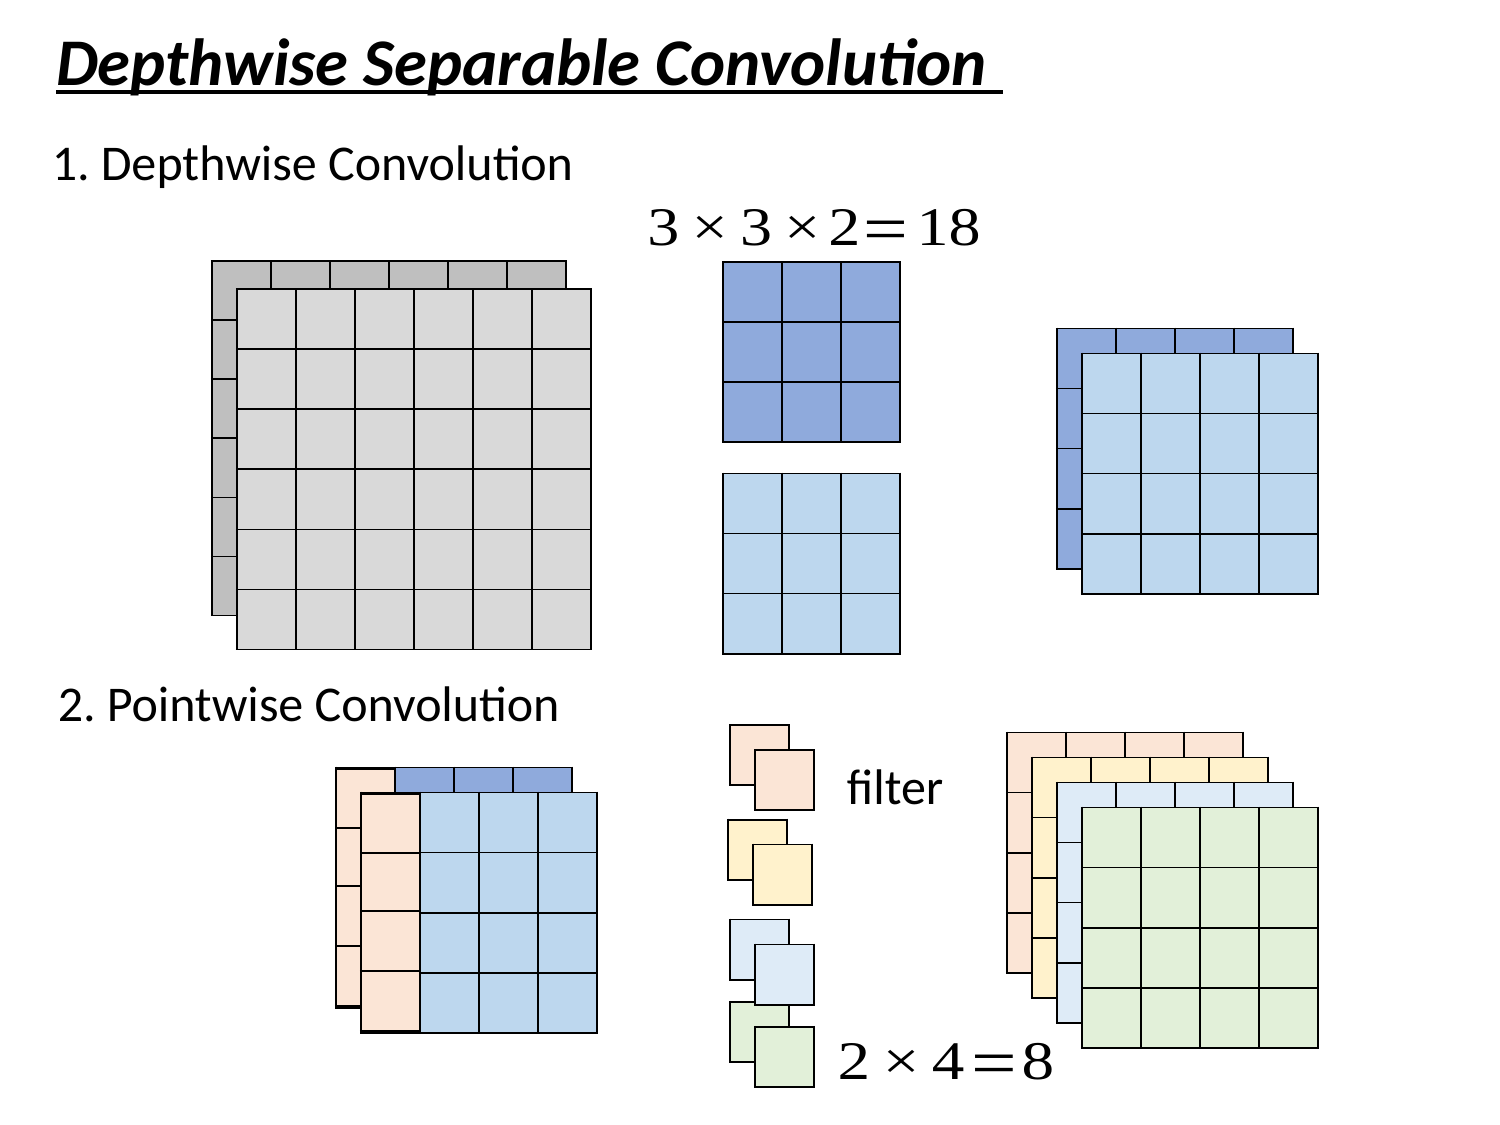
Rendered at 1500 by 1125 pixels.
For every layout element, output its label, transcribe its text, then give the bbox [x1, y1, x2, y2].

table_cell [842, 383, 899, 441]
table_header [783, 474, 840, 533]
table_cell [1058, 903, 1081, 962]
table_header [1260, 808, 1317, 867]
table_header [297, 290, 354, 348]
table_cell [356, 470, 413, 529]
table_header [480, 793, 537, 852]
table_cell [539, 914, 596, 972]
table_cell [1260, 414, 1317, 473]
table_cell [1058, 449, 1081, 508]
table_cell [297, 470, 354, 529]
table_header [1235, 783, 1292, 807]
table_cell [421, 974, 478, 1032]
table_cell [1058, 389, 1081, 448]
table_cell [533, 470, 590, 529]
table_cell [297, 590, 354, 649]
table_cell [421, 853, 478, 912]
table_header [508, 262, 565, 288]
table_header [729, 821, 786, 879]
table_cell [1201, 474, 1258, 533]
table_cell [415, 470, 472, 529]
table_header [783, 263, 840, 321]
table_cell [1083, 989, 1140, 1047]
table_header [724, 474, 781, 533]
table_cell [1083, 535, 1140, 593]
table_header [362, 854, 419, 910]
table_header [390, 262, 447, 288]
table_cell [1008, 914, 1031, 972]
table_cell [783, 534, 840, 593]
table_header [421, 793, 478, 852]
table_cell [1201, 989, 1258, 1047]
table_cell [474, 590, 531, 649]
table_cell [1008, 793, 1031, 852]
table_cell [1033, 818, 1056, 877]
table_header [272, 262, 329, 288]
table_header [1008, 733, 1065, 792]
table_cell [480, 974, 537, 1032]
table_cell [356, 530, 413, 589]
table_cell [533, 530, 590, 589]
table_cell [533, 350, 590, 408]
table_header [337, 887, 360, 945]
table_cell [1033, 879, 1056, 937]
table_header [213, 262, 270, 319]
table_cell [213, 439, 236, 497]
table_cell [1033, 939, 1056, 997]
table_cell [1008, 854, 1031, 912]
table_header [842, 263, 899, 321]
table_header [1126, 733, 1183, 757]
table_header [1176, 783, 1233, 807]
table_cell [297, 530, 354, 589]
text_box 1. Depthwise Convolution [37, 123, 600, 198]
table_cell [783, 594, 840, 653]
table_cell [842, 534, 899, 593]
table_cell [1083, 929, 1140, 987]
table_cell [842, 594, 899, 653]
table_header [1201, 808, 1258, 867]
table_header [1142, 808, 1199, 867]
table_cell [1142, 929, 1199, 987]
table_cell [1083, 868, 1140, 927]
table_cell [1201, 929, 1258, 987]
table_cell [1201, 414, 1258, 473]
table_header [1117, 329, 1174, 353]
table_header [455, 768, 512, 792]
table_cell [1058, 964, 1081, 1022]
table_cell [783, 323, 840, 381]
table_cell [480, 914, 537, 972]
table_cell [1142, 474, 1199, 533]
table_header [356, 290, 413, 348]
table_header [396, 768, 453, 792]
table_header [1058, 783, 1115, 842]
table_header [337, 829, 360, 885]
table_cell [724, 323, 781, 381]
table_cell [213, 321, 236, 378]
table_cell [1260, 474, 1317, 533]
table_header [362, 972, 419, 1030]
table_header [1235, 329, 1292, 353]
table_header [1067, 733, 1124, 757]
table_cell [238, 530, 295, 589]
table_cell [356, 590, 413, 649]
table_cell [213, 498, 236, 556]
table_cell [1083, 414, 1140, 473]
table_cell [533, 410, 590, 468]
table_cell [1083, 474, 1140, 533]
table_cell [842, 323, 899, 381]
table_cell [1142, 414, 1199, 473]
table_header [1033, 758, 1090, 817]
table_header [1260, 354, 1317, 413]
table_cell [238, 590, 295, 649]
table_header [754, 845, 811, 904]
table_cell [297, 410, 354, 468]
table_cell [1260, 868, 1317, 927]
table_header [1083, 354, 1140, 413]
table_cell [724, 594, 781, 653]
table_cell [356, 410, 413, 468]
table_cell [1201, 868, 1258, 927]
table_header [1185, 733, 1242, 757]
table_header [238, 290, 295, 348]
table_header [1176, 329, 1233, 353]
table_header [1092, 758, 1149, 782]
table_cell [415, 590, 472, 649]
table_header [1142, 354, 1199, 413]
table_cell [783, 383, 840, 441]
table_header [337, 770, 394, 827]
text_box Depthwise Separable Convolution [41, 11, 1018, 107]
table_header [731, 726, 788, 784]
table_header [1083, 808, 1140, 867]
table_cell [474, 410, 531, 468]
table_header [842, 474, 899, 533]
table_cell [724, 383, 781, 441]
table_cell [415, 410, 472, 468]
table_cell [356, 350, 413, 408]
table_header [731, 1003, 788, 1061]
table_header [514, 768, 571, 792]
table_header [1201, 354, 1258, 413]
table_cell [1058, 843, 1081, 902]
table_cell [539, 974, 596, 1032]
table_header [539, 793, 596, 852]
table_header [362, 912, 419, 970]
table_header [731, 920, 788, 979]
table_header [1117, 783, 1174, 807]
table_cell [1142, 535, 1199, 593]
table_cell [1260, 535, 1317, 593]
table_header [1210, 758, 1267, 782]
table_cell [474, 350, 531, 408]
table_cell [213, 380, 236, 437]
table_header [415, 290, 472, 348]
table_header [362, 795, 419, 852]
table_cell [533, 590, 590, 649]
table_cell [1201, 535, 1258, 593]
table_cell [238, 470, 295, 529]
table_header [756, 751, 813, 809]
table_cell [724, 534, 781, 593]
table_header [331, 262, 388, 288]
table_header [756, 1028, 813, 1086]
table_cell [1260, 929, 1317, 987]
table_header [724, 263, 781, 321]
table_cell [539, 853, 596, 912]
table_cell [213, 557, 236, 615]
table_cell [1058, 510, 1081, 568]
table_cell [474, 470, 531, 529]
table_cell [1142, 989, 1199, 1047]
table_header [1058, 329, 1115, 388]
table_cell [474, 530, 531, 589]
table_header [449, 262, 506, 288]
table_cell [415, 530, 472, 589]
table_header [533, 290, 590, 348]
text_box 2. Pointwise Convolution [43, 663, 586, 739]
table_cell [421, 914, 478, 972]
table_cell [1260, 989, 1317, 1047]
table_cell [297, 350, 354, 408]
table_header [337, 947, 360, 1005]
table_header [474, 290, 531, 348]
table_cell [238, 350, 295, 408]
table_cell [480, 853, 537, 912]
table_header [756, 945, 813, 1004]
table_cell [1142, 868, 1199, 927]
table_cell [415, 350, 472, 408]
table_cell [238, 410, 295, 468]
table_header [1151, 758, 1208, 782]
